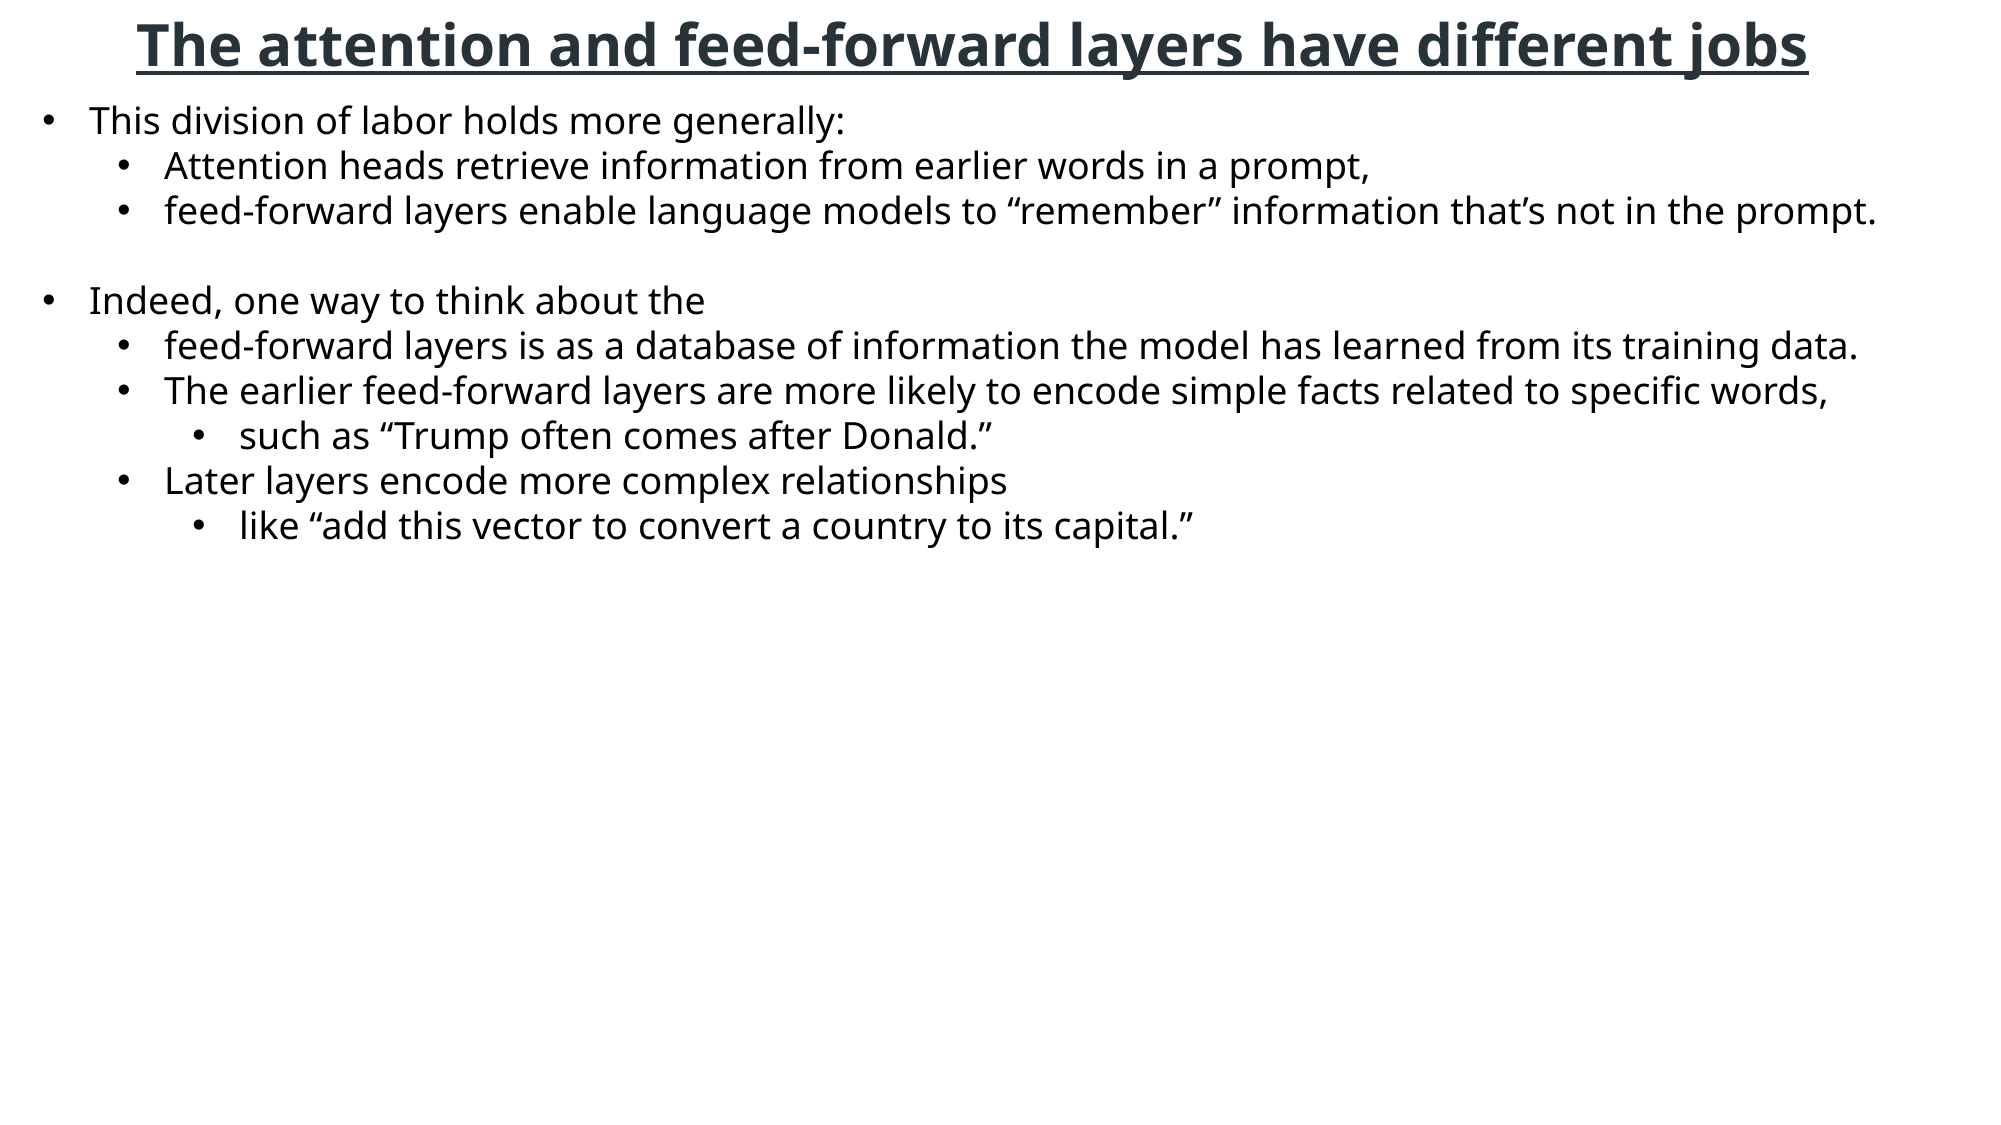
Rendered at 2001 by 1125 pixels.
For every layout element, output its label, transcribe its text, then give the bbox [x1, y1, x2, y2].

text_box This division of labor holds more generally: Attention heads retrieve information from earlier words in a prompt, feed-forward layers enable language models to “remember” information that’s not in the prompt. Indeed, one way to think about the feed-forward layers is as a database of information the model has learned from its training data. The earlier feed-forward layers are more likely to encode simple facts related to specific words, such as “Trump often comes after Donald.” Later layers encode more complex relationships like “add this vector to convert a country to its capital.” [27, 89, 2000, 555]
title The attention and feed-forward layers have different jobs [82, 0, 1863, 89]
